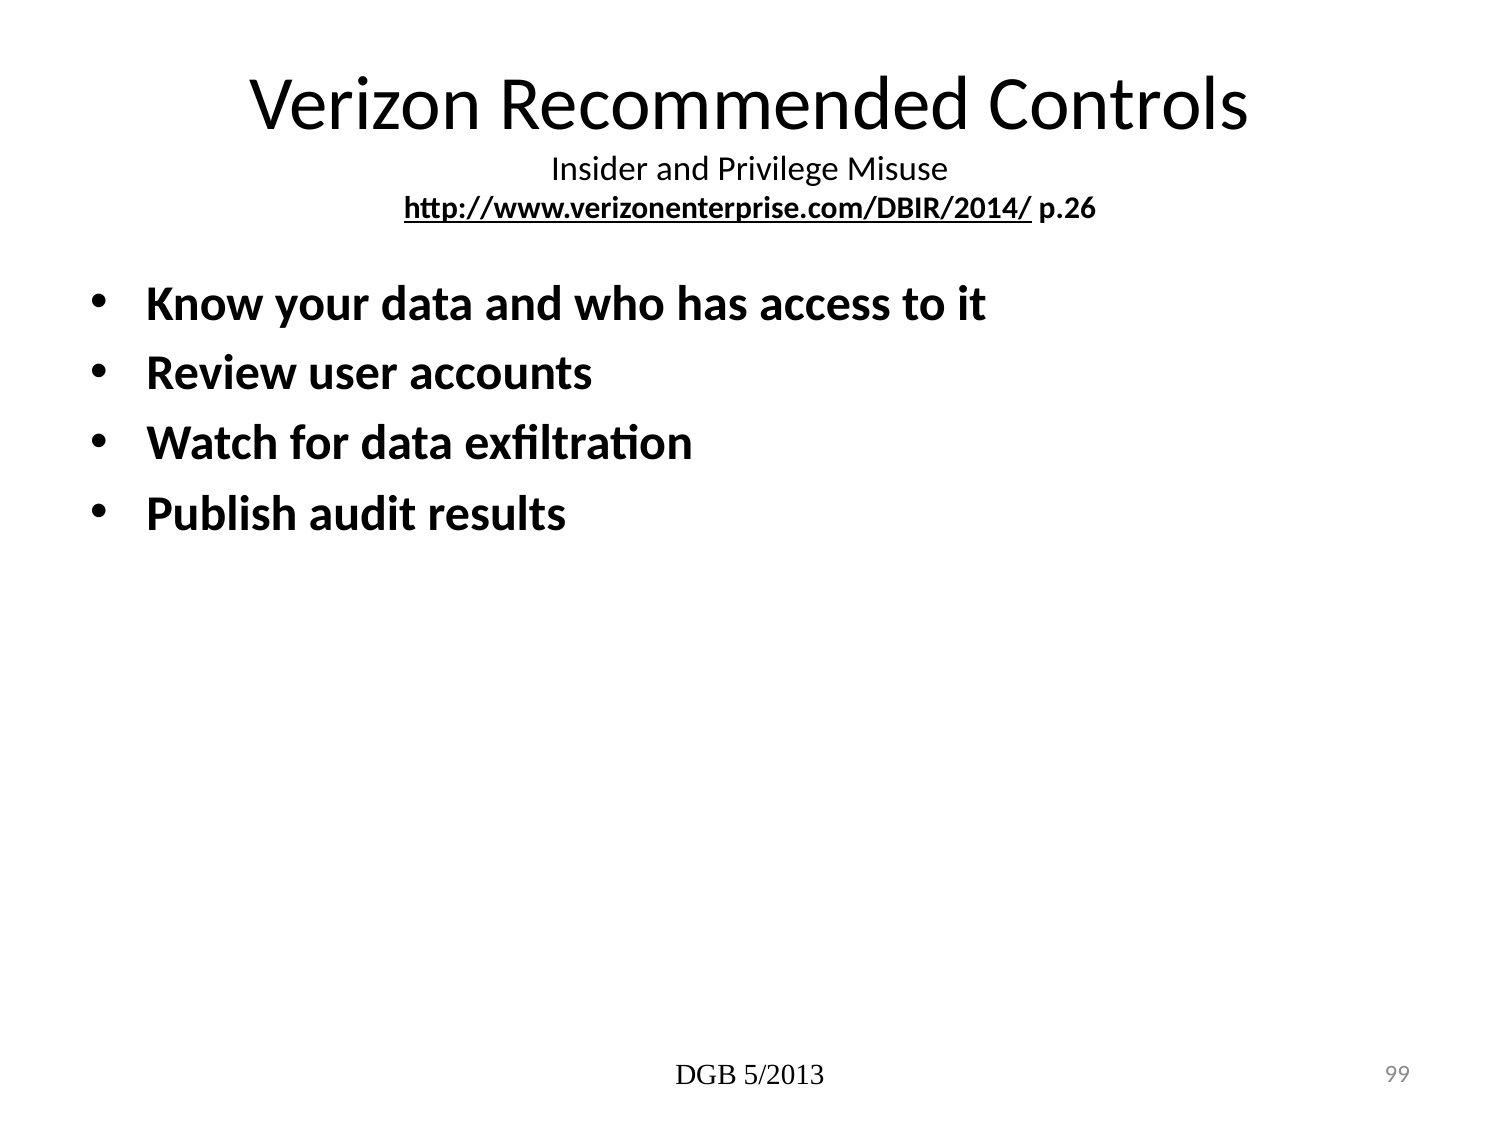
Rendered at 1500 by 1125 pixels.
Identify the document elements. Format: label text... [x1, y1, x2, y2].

slide_number 99 [1074, 1042, 1425, 1103]
footer DGB 5/2013 [512, 1042, 988, 1103]
list Know your data and who has access to it Review user accounts Watch for data exfiltration Publish audit results [75, 262, 1425, 1005]
title Verizon Recommended Controls Insider and Privilege Misuse http://www.verizonenterprise.com/DBIR/2014/ p.26 [75, 45, 1425, 233]
